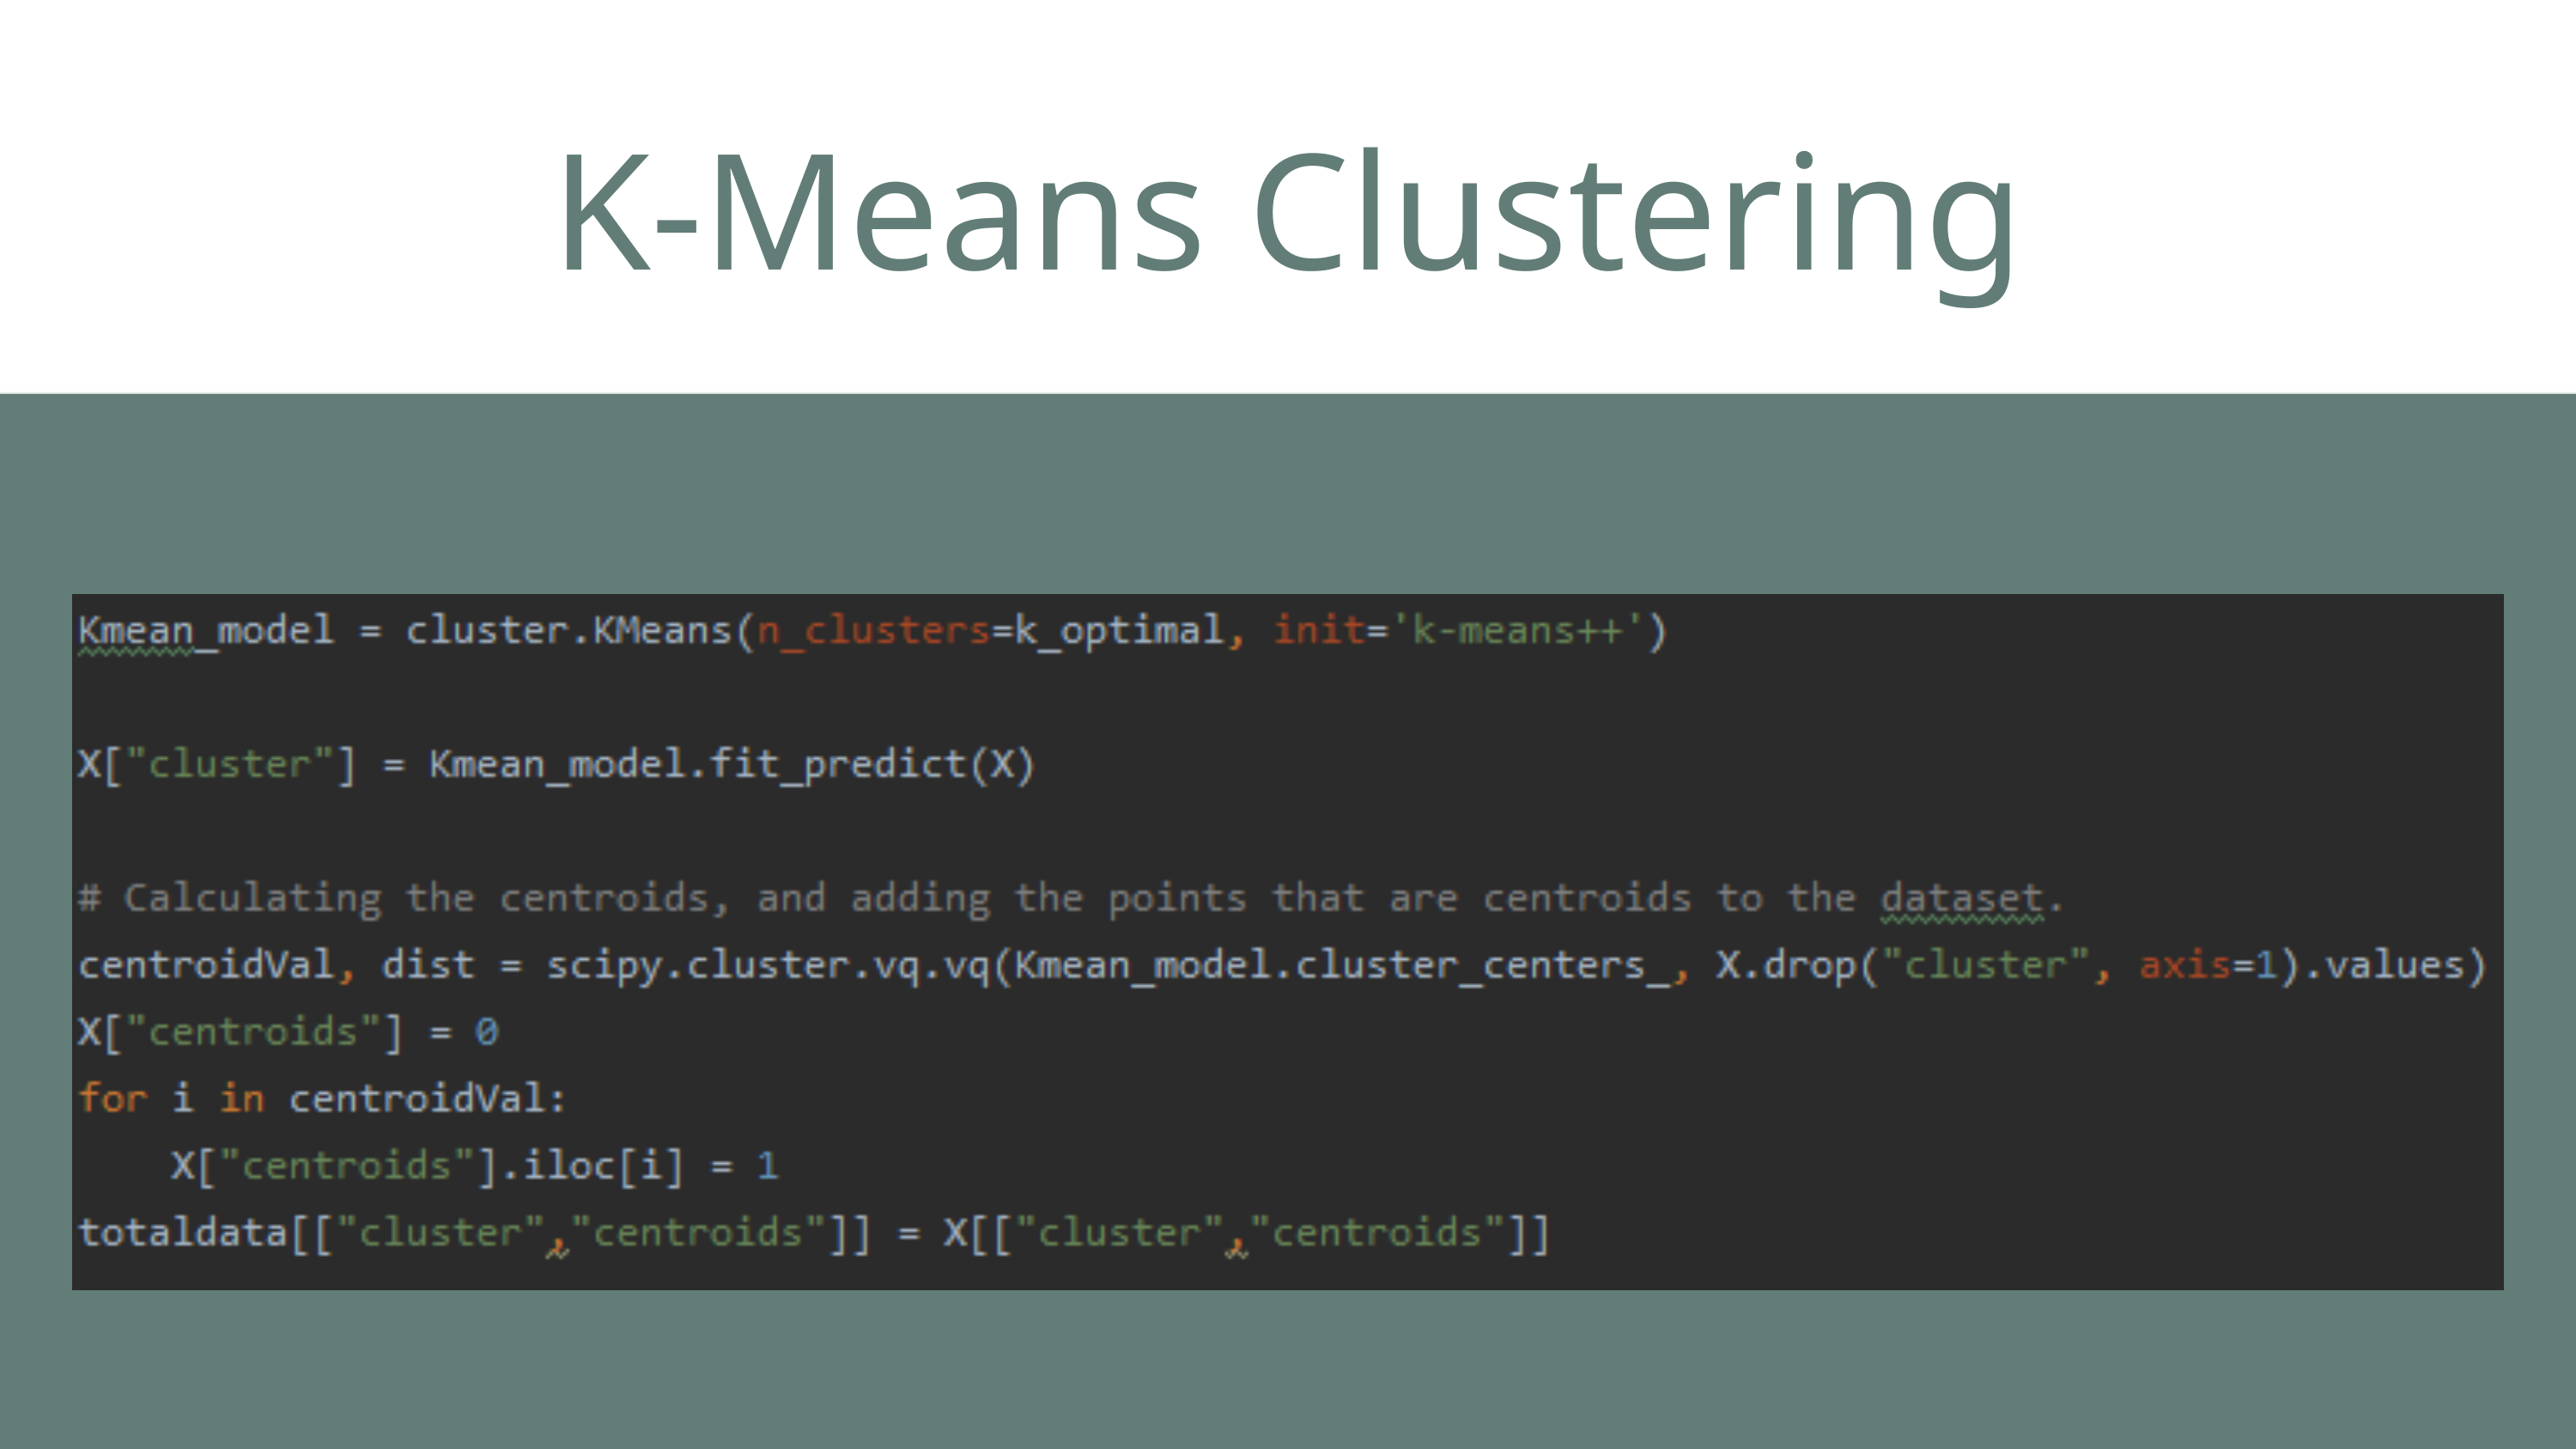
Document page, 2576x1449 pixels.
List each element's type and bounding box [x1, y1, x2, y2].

picture [0, 0, 2576, 394]
picture [72, 594, 2504, 1290]
